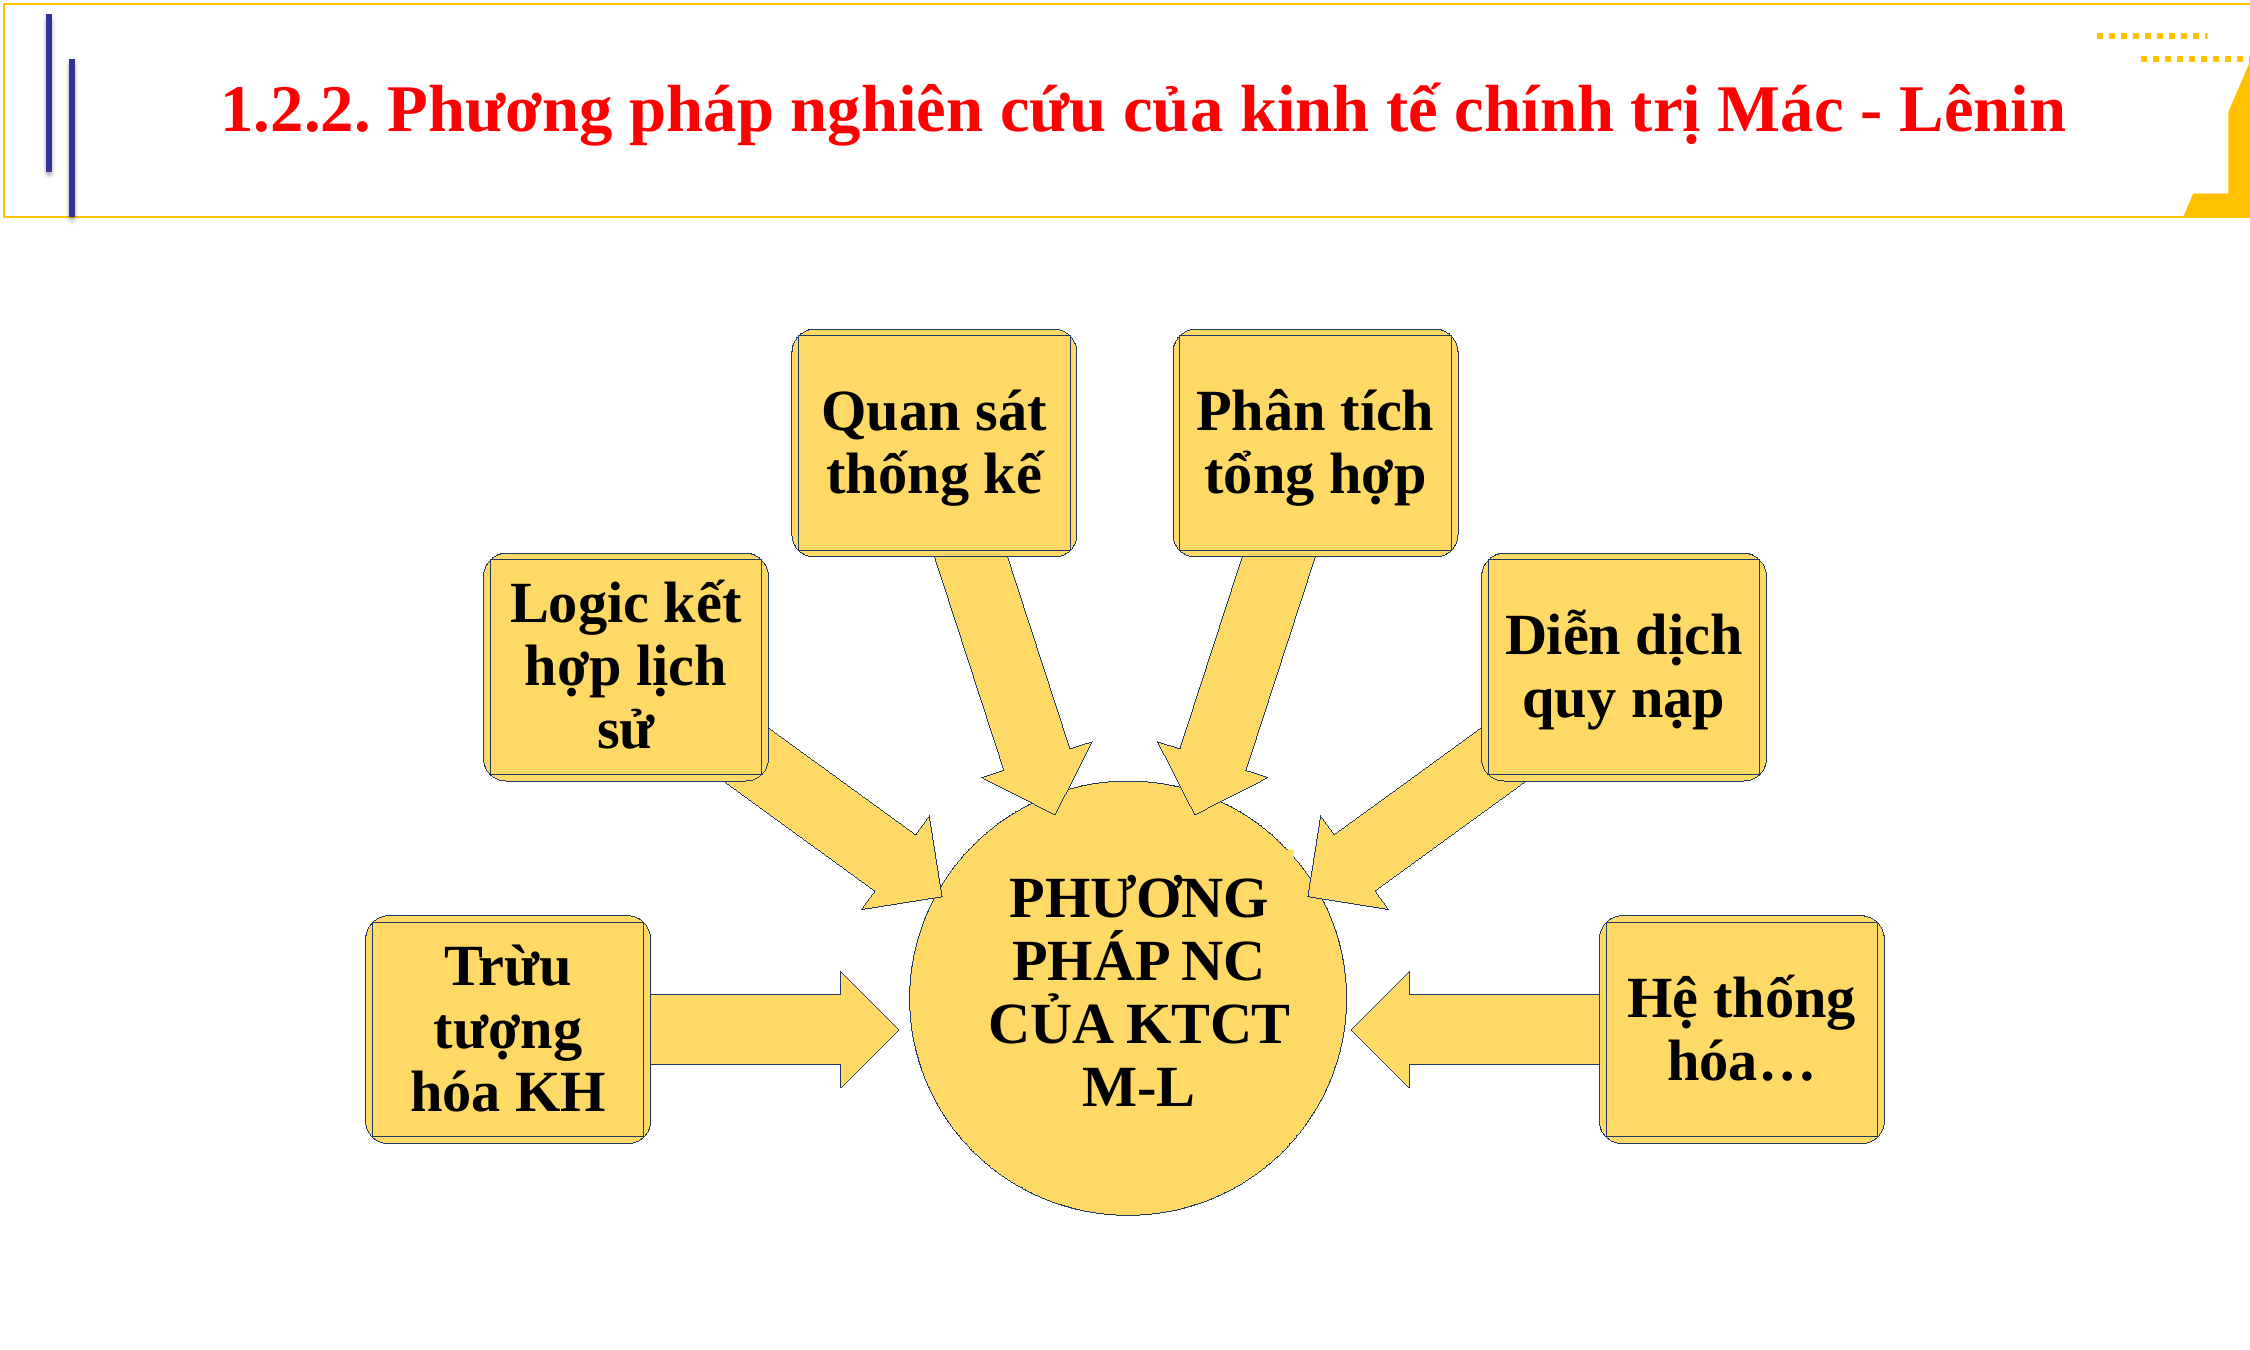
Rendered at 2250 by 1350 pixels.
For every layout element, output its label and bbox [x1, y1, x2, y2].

text_box [365, 915, 651, 1144]
picture [2, 3, 2250, 232]
text_box [934, 557, 1093, 780]
text_box [725, 728, 909, 910]
text_box [1157, 557, 1316, 780]
text_box [1347, 727, 1525, 910]
text_box [1173, 329, 1458, 557]
text_box [791, 329, 1077, 557]
text_box [651, 971, 899, 1088]
text_box [1599, 915, 1885, 1144]
text_box [909, 780, 1347, 1216]
text_box [1481, 553, 1767, 781]
text_box [483, 553, 769, 781]
text_box [1351, 971, 1599, 1088]
